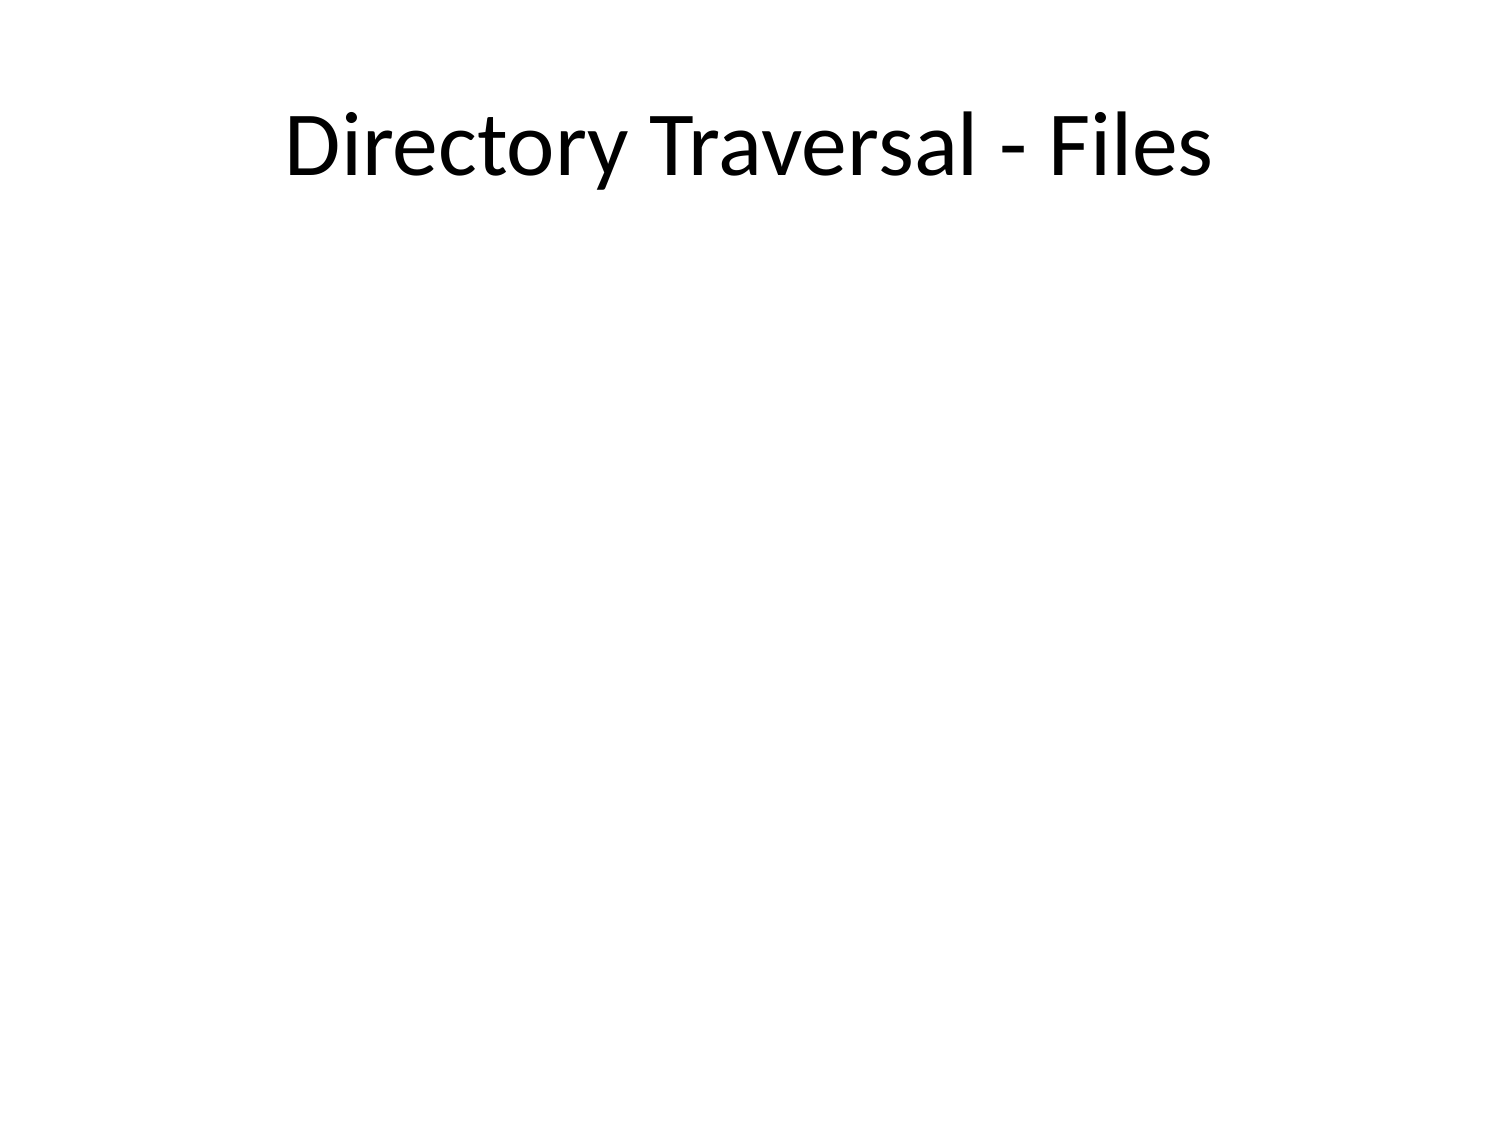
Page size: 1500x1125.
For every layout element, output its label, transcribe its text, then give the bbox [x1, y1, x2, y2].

title Directory Traversal - Files [75, 45, 1425, 233]
